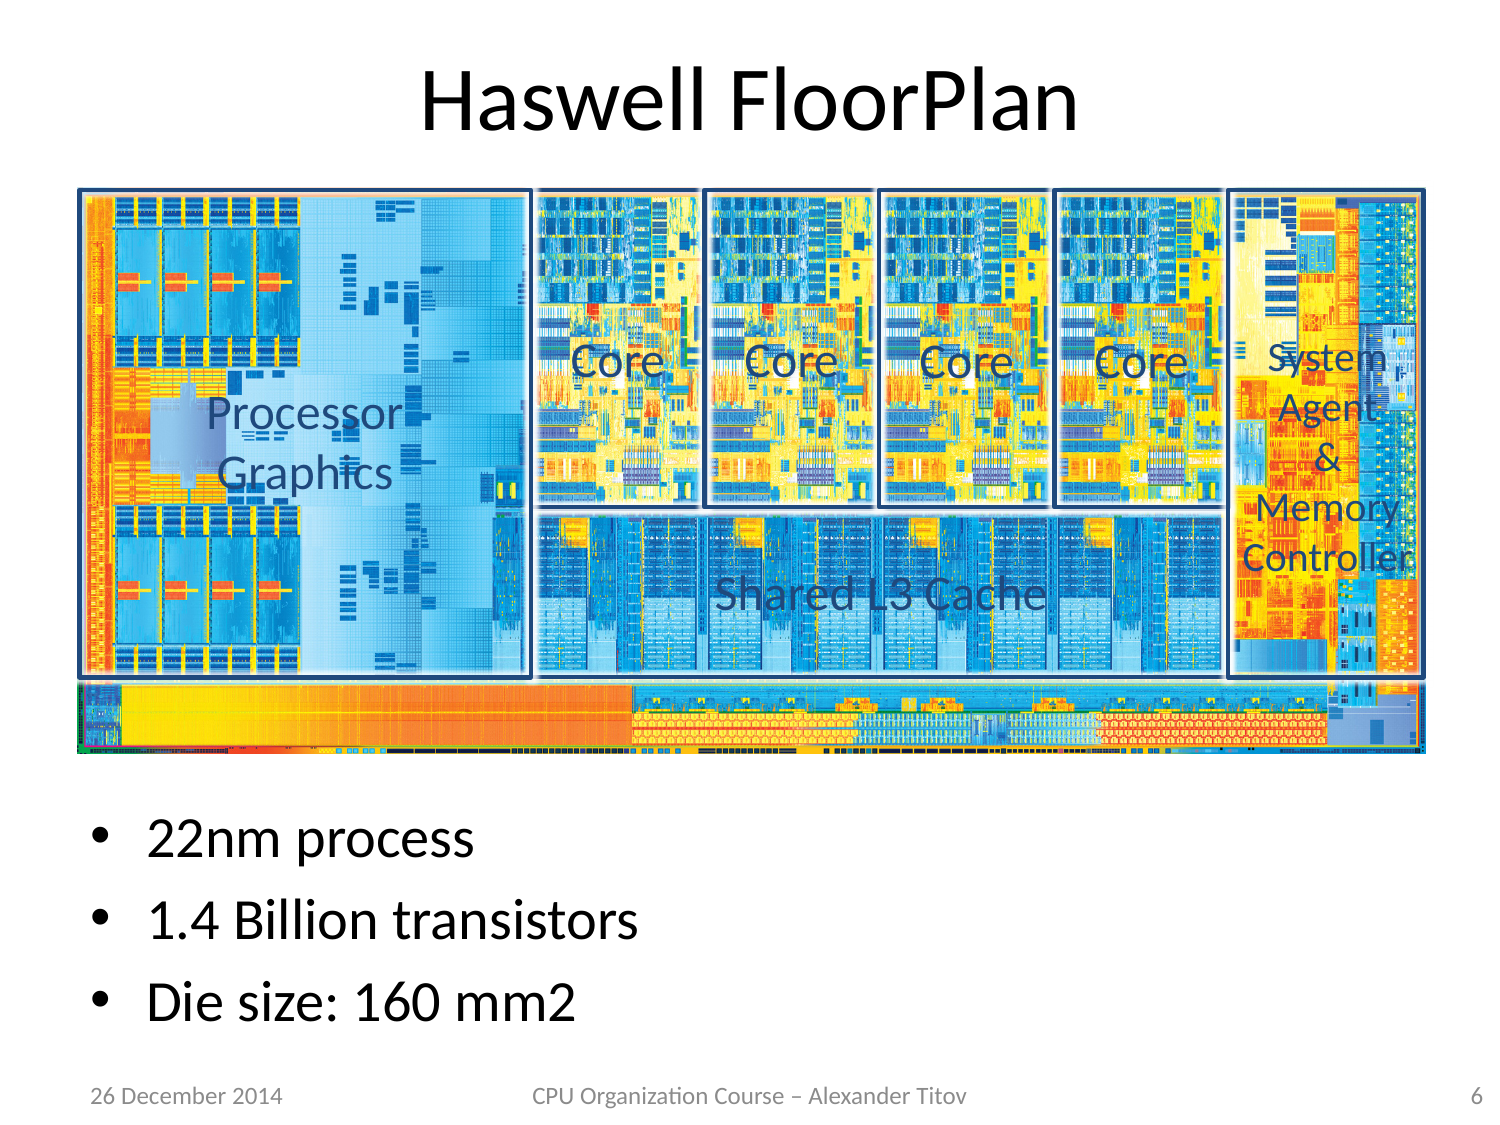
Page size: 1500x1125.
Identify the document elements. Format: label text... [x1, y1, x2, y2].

footer CPU Organization Course – Alexander Titov [512, 1065, 988, 1125]
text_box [79, 189, 531, 678]
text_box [535, 515, 1215, 678]
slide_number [75, 1065, 425, 1125]
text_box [1220, 189, 1436, 678]
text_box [1054, 189, 1219, 508]
slide_number 6 [1148, 1065, 1499, 1125]
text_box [704, 189, 878, 508]
list 22nm process 1.4 Billion transistors Die size: 160 mm2 [74, 791, 1426, 1038]
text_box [531, 189, 703, 508]
picture [77, 187, 1426, 754]
title Haswell FloorPlan [75, 0, 1426, 181]
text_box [879, 189, 1053, 508]
